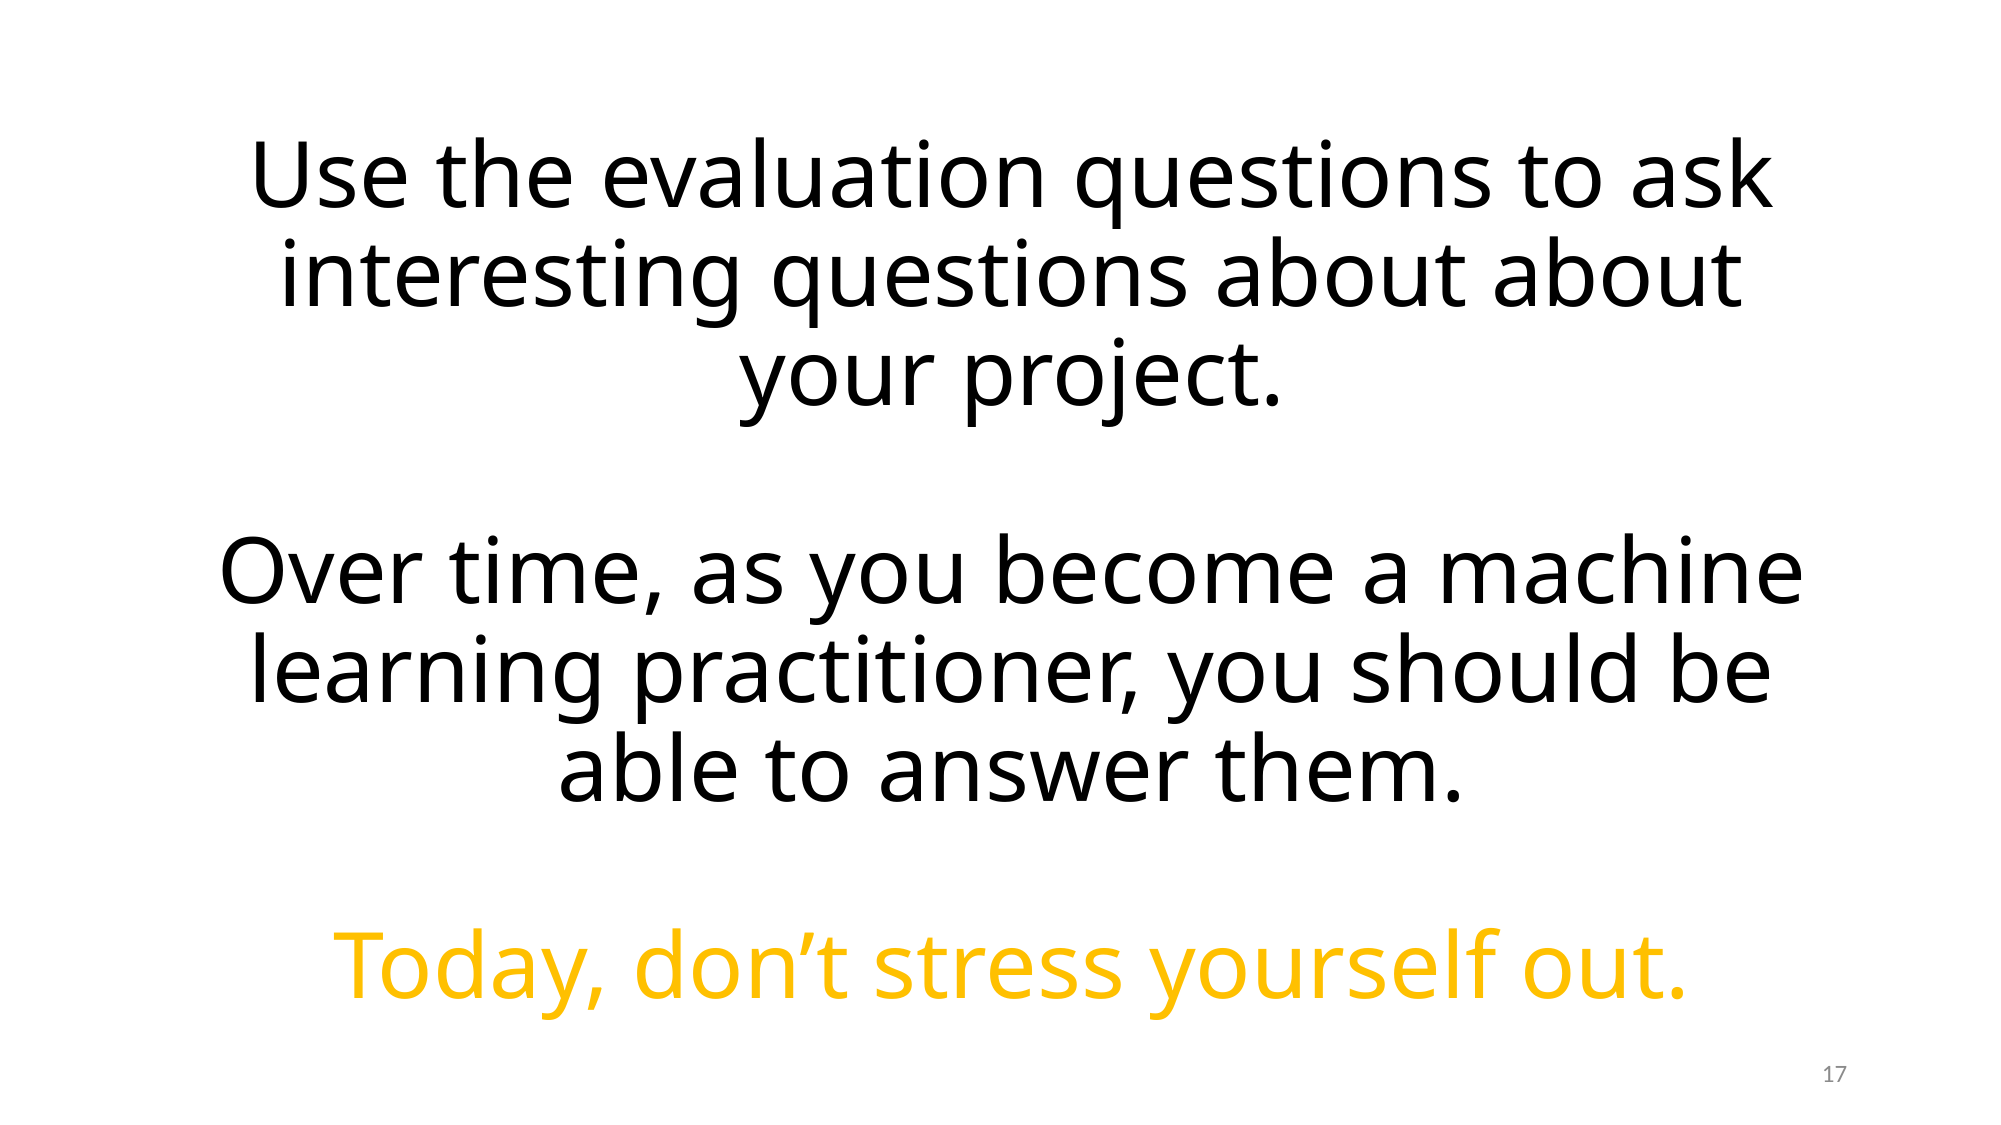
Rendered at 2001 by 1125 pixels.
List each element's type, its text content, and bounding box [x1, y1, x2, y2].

slide_number 17 [1412, 1042, 1863, 1103]
title Use the evaluation questions to ask interesting questions about about your project. Over time, as you become a machine learning practitioner, you should be able to answer them. Today, don’t stress yourself out. [199, 76, 1826, 1071]
